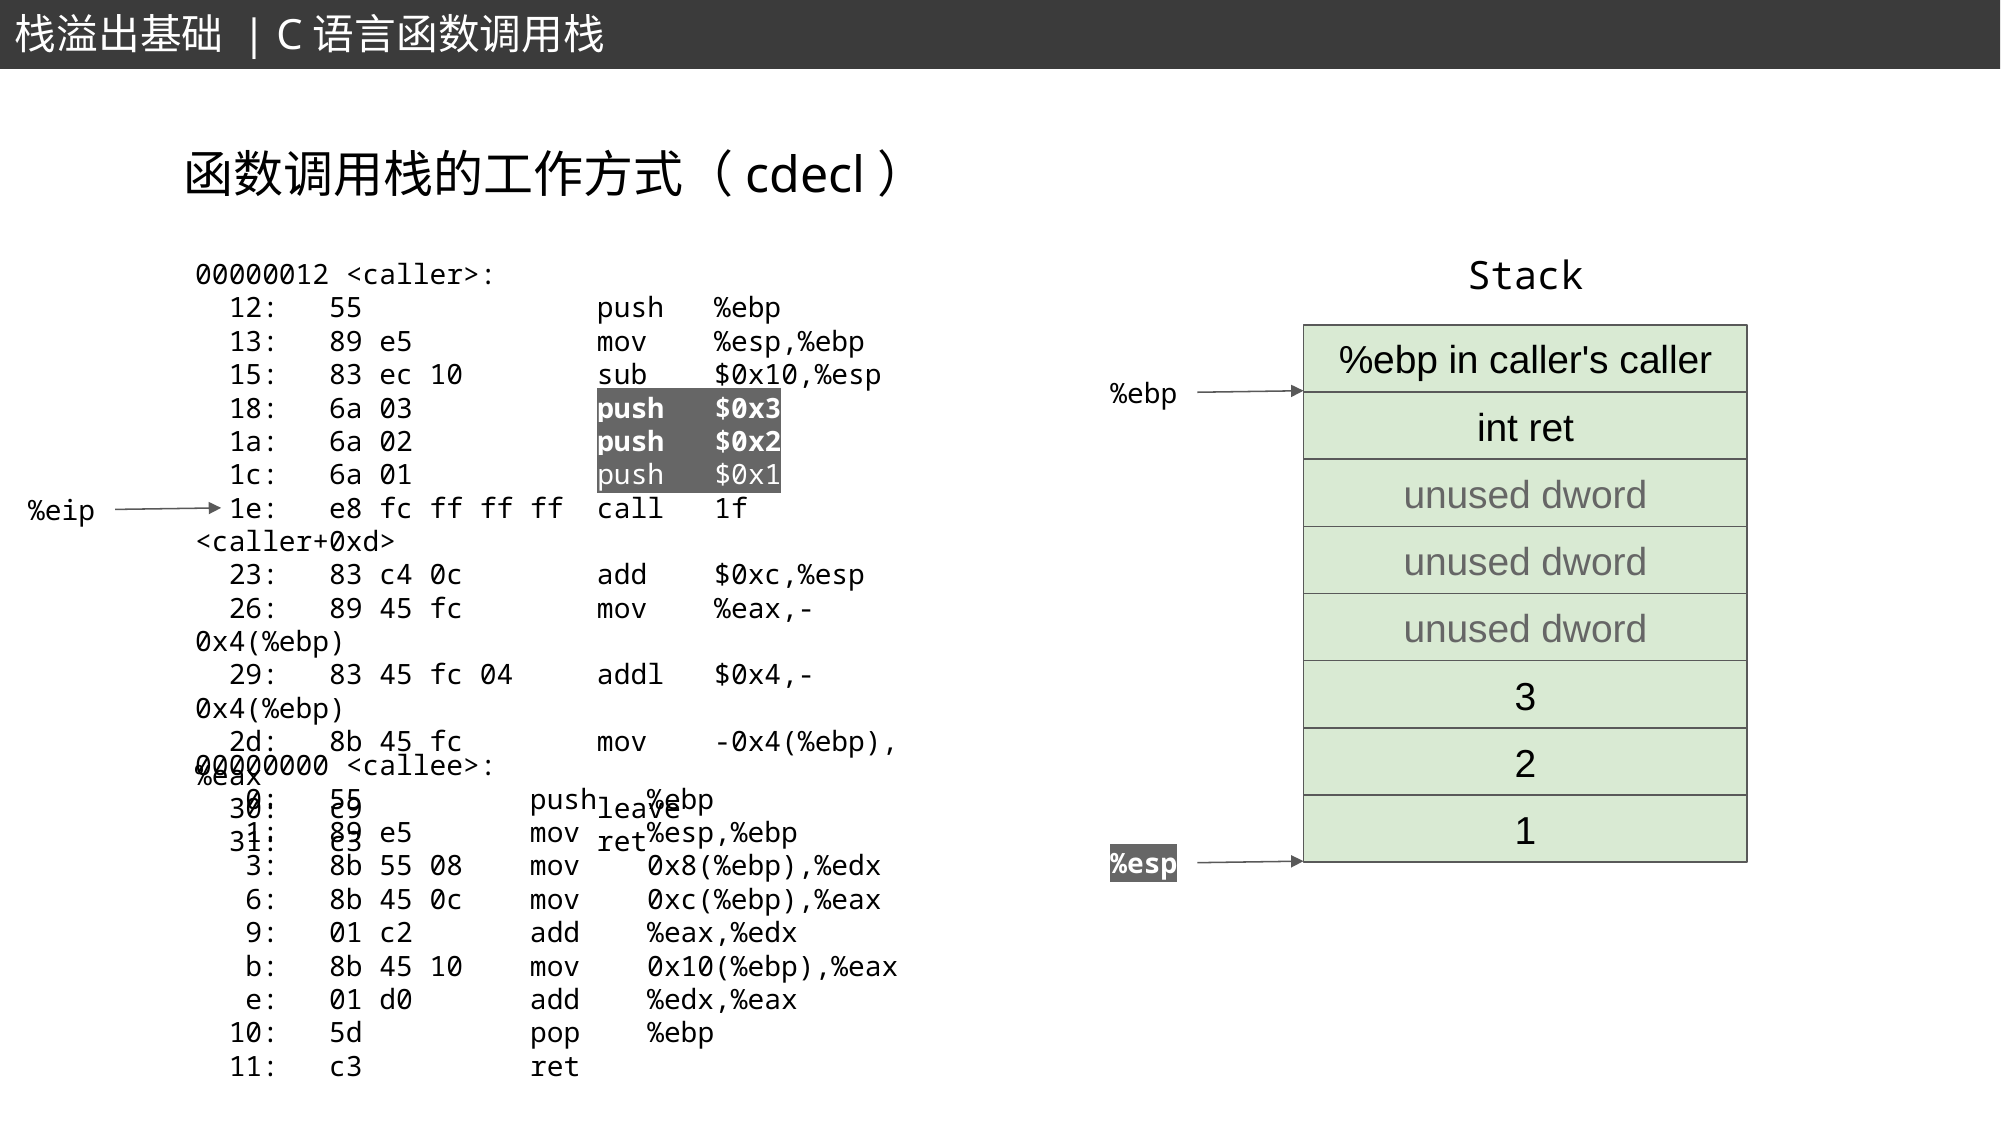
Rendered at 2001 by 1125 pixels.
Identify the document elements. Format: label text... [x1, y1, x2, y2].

text_box 函数调用栈的工作方式（cdecl） [168, 134, 943, 210]
text_box 1 [1303, 795, 1748, 863]
text_box unused dword [1303, 459, 1748, 526]
text_box 00000012 <caller>: 12: 55 push %ebp 13: 89 e5 mov %esp,%ebp 15: 83 ec 10 sub $0x10,%esp 18: 6a 03 push $0x3 1a: 6a 02 push $0x2 1c: 6a 01 push $0x1 1e: e8 fc ff ff ff call 1f <caller+0xd> 23: 83 c4 0c add $0xc,%esp 26: 89 45 fc mov %eax,-0x4(%ebp) 29: 83 45 fc 04 addl $0x4,-0x4(%ebp) 2d: 8b 45 fc mov -0x4(%ebp),%eax 30: c9 leave 31: c3 ret [175, 236, 949, 749]
text_box 2 [1303, 727, 1748, 795]
text_box unused dword [1303, 593, 1748, 660]
text_box Stack [1419, 243, 1631, 304]
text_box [0, 479, 222, 540]
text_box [1056, 361, 1304, 423]
text_box 栈溢出基础 | C语言函数调用栈 [0, 0, 925, 65]
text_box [1056, 832, 1304, 893]
text_box 3 [1303, 660, 1748, 727]
text_box 00000000 <callee>: 0: 55 push %ebp 1: 89 e5 mov %esp,%ebp 3: 8b 55 08 mov 0x8(%ebp),%edx 6: 8b 45 0c mov 0xc(%ebp),%eax 9: 01 c2 add %eax,%edx b: 8b 45 10 mov 0x10(%ebp),%eax e: 01 d0 add %edx,%eax 10: 5d pop %ebp 11: c3 ret [175, 749, 949, 1099]
text_box %ebp in caller's caller [1303, 324, 1748, 391]
text_box unused dword [1303, 526, 1748, 593]
text_box int ret [1303, 391, 1748, 459]
